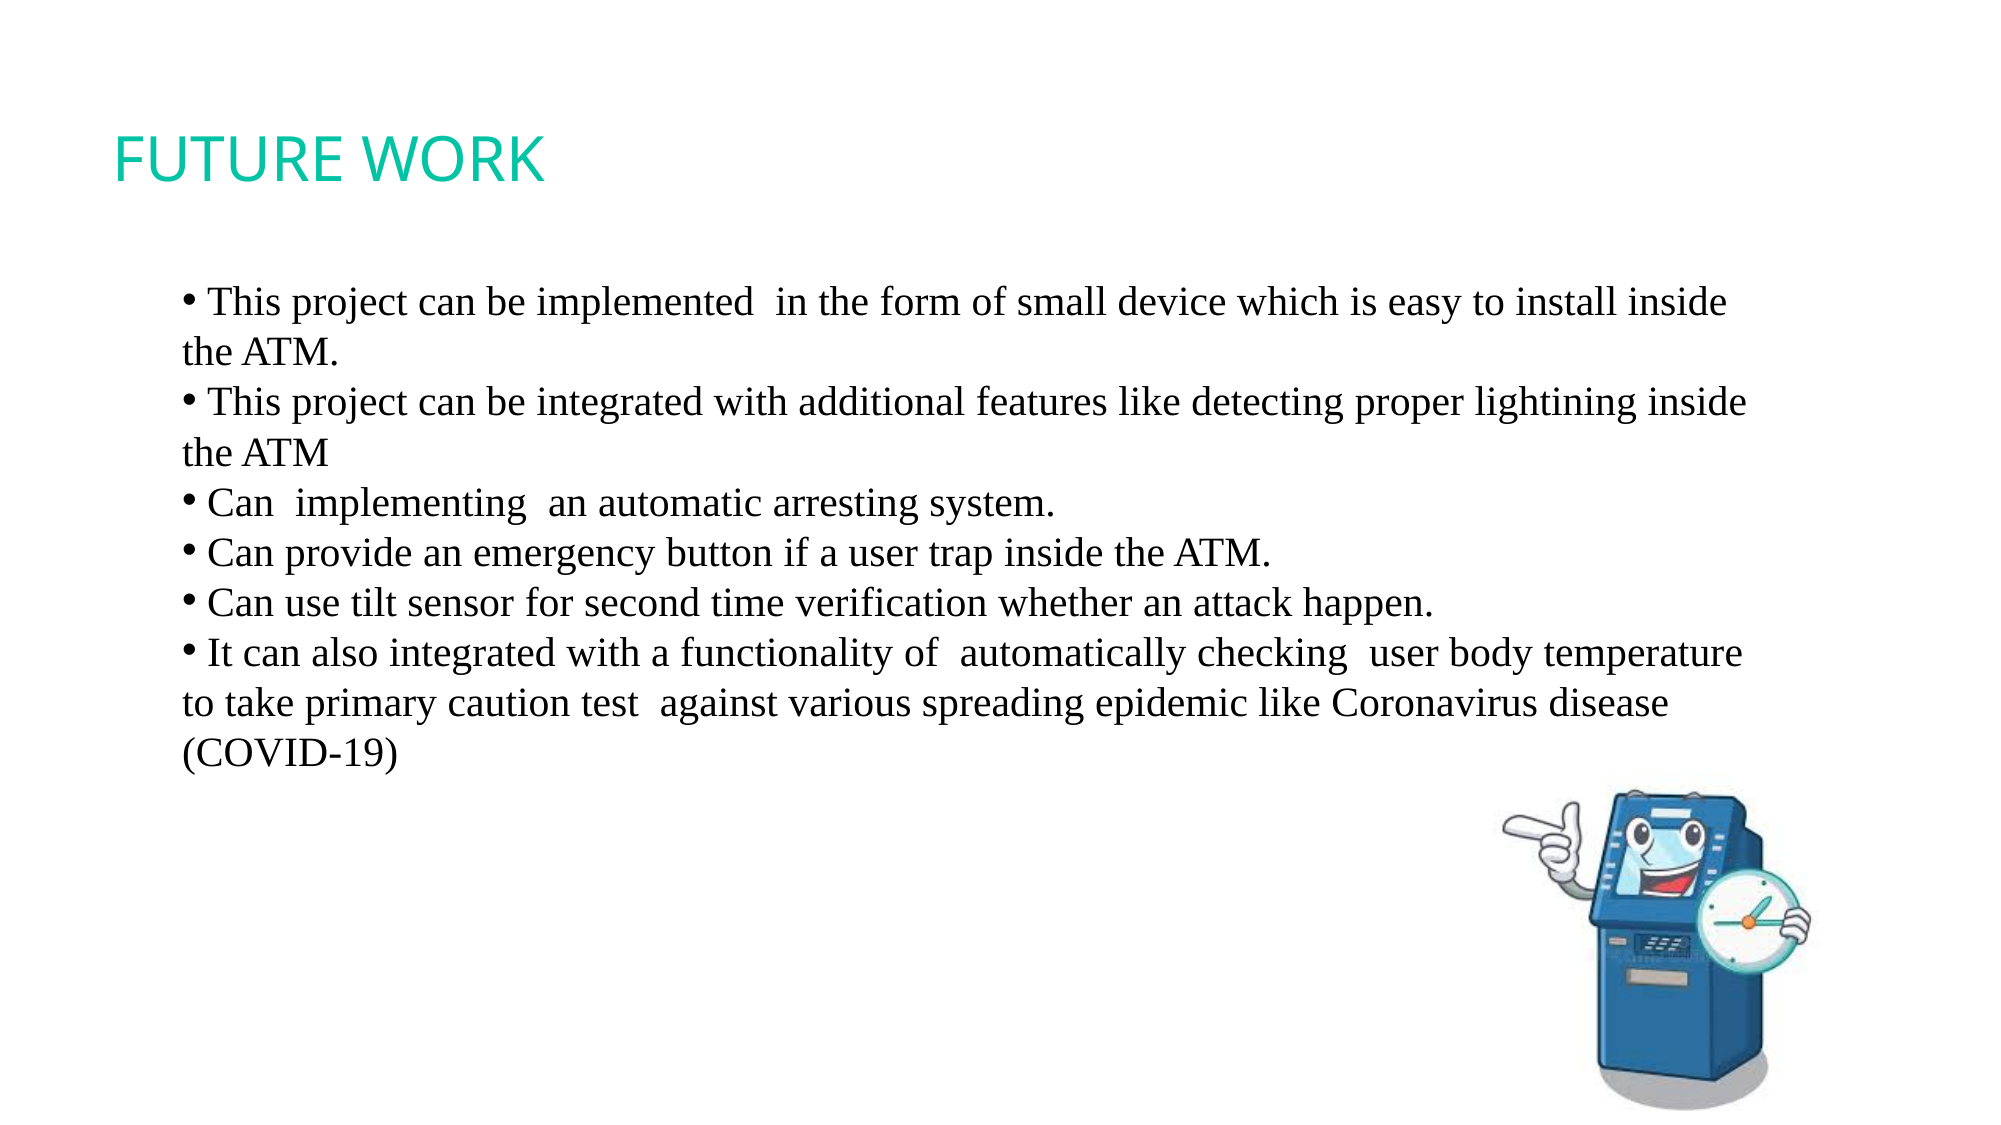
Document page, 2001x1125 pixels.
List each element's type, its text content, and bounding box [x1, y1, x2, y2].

title Future work [83, 112, 561, 203]
text_box This project can be implemented in the form of small device which is easy to install inside the ATM. This project can be integrated with additional features like detecting proper lightining inside the ATM Can implementing an automatic arresting system. Can provide an emergency button if a user trap inside the ATM. Can use tilt sensor for second time verification whether an attack happen. It can also integrated with a functionality of automatically checking user body temperature to take primary caution test against various spreading epidemic like Coronavirus disease (COVID-19) [167, 266, 1770, 827]
picture [1481, 773, 1833, 1125]
